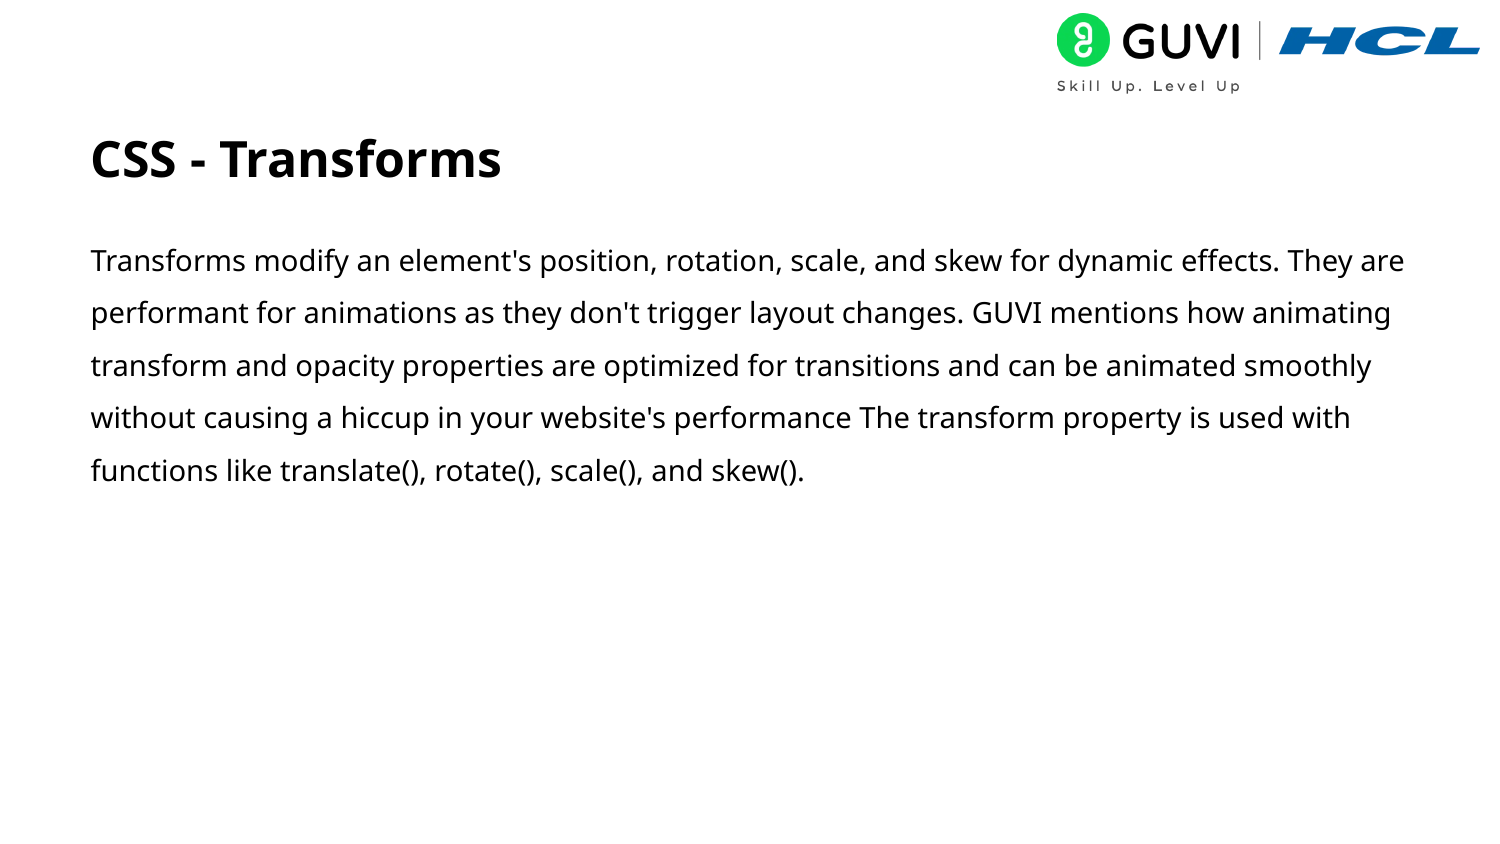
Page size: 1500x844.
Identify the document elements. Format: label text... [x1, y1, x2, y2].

title CSS - Transforms [75, 112, 1424, 209]
text_box Transforms modify an element's position, rotation, scale, and skew for dynamic effects. They are performant for animations as they don't trigger layout changes. GUVI mentions how animating transform and opacity properties are optimized for transitions and can be animated smoothly without causing a hiccup in your website's performance The transform property is used with functions like translate(), rotate(), scale(), and skew(). [75, 209, 1425, 502]
picture [1057, 13, 1480, 102]
